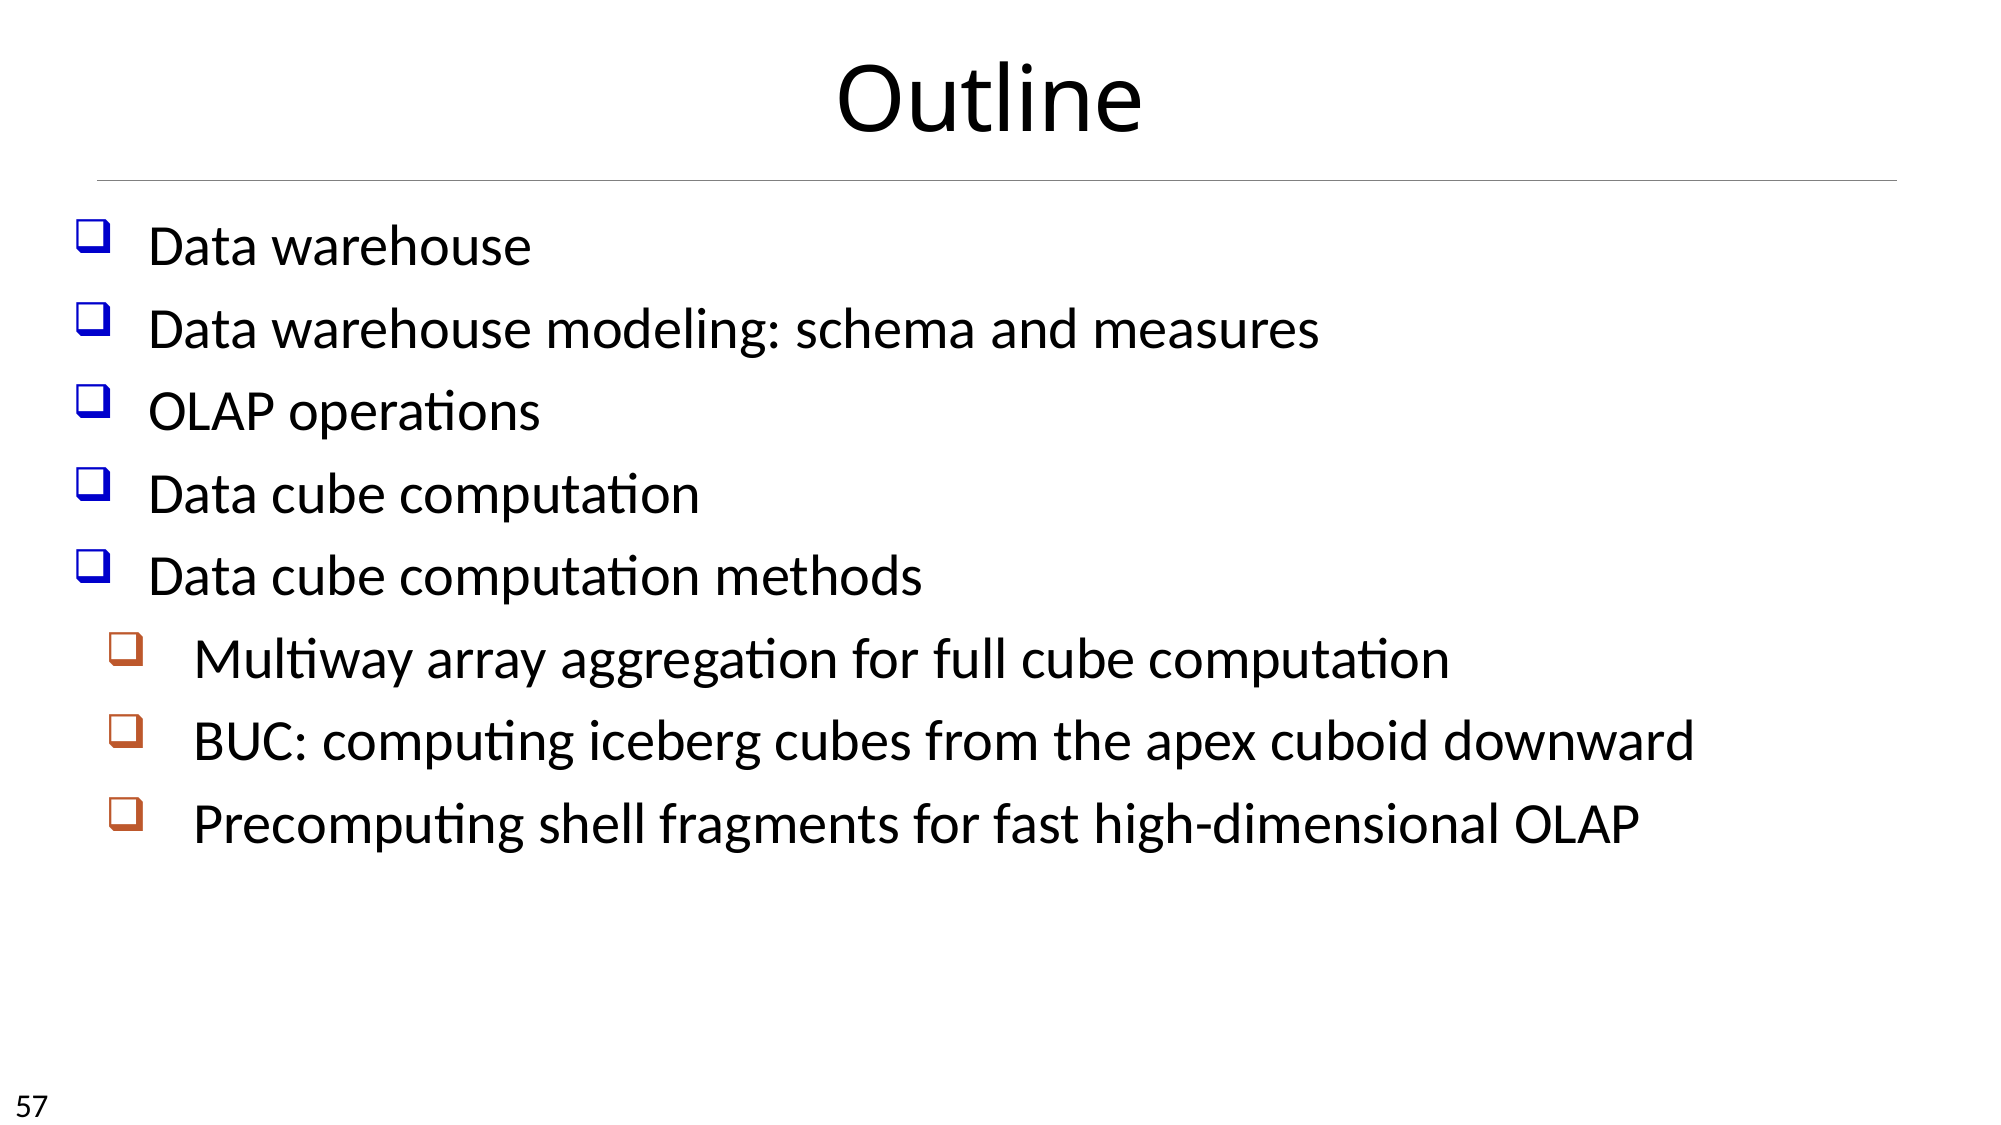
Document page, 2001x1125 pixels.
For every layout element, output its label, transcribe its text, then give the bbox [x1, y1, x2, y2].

title Outline [57, 36, 1923, 158]
list Data warehouse Data warehouse modeling: schema and measures OLAP operations Data cube computation Data cube computation methods Multiway array aggregation for full cube computation BUC: computing iceberg cubes from the apex cuboid downward Precomputing shell fragments for fast high-dimensional OLAP [57, 200, 1929, 1084]
